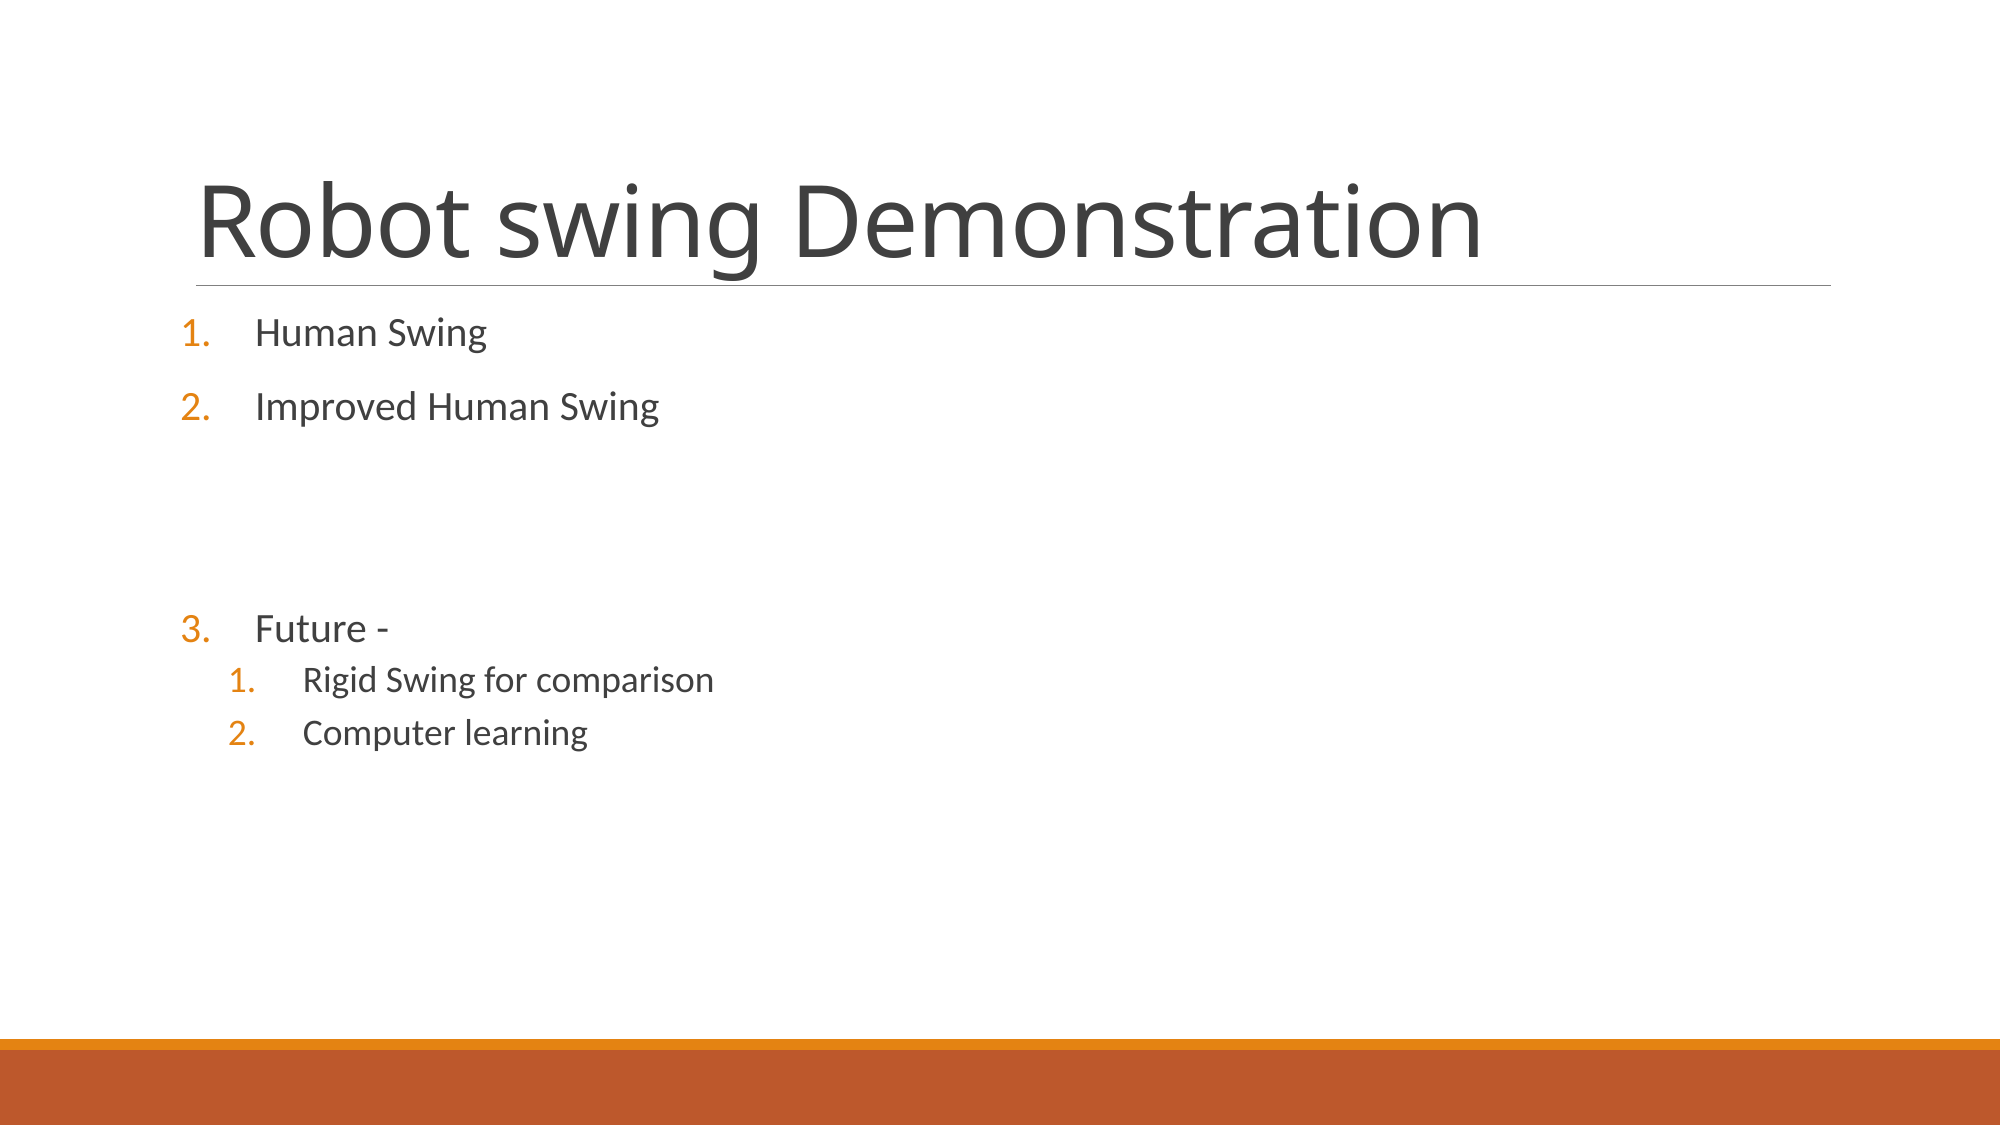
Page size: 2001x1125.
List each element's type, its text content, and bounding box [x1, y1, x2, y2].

list Human Swing Improved Human Swing Future - Rigid Swing for comparison Computer learning [180, 302, 1830, 963]
title Robot swing Demonstration [180, 47, 1830, 285]
